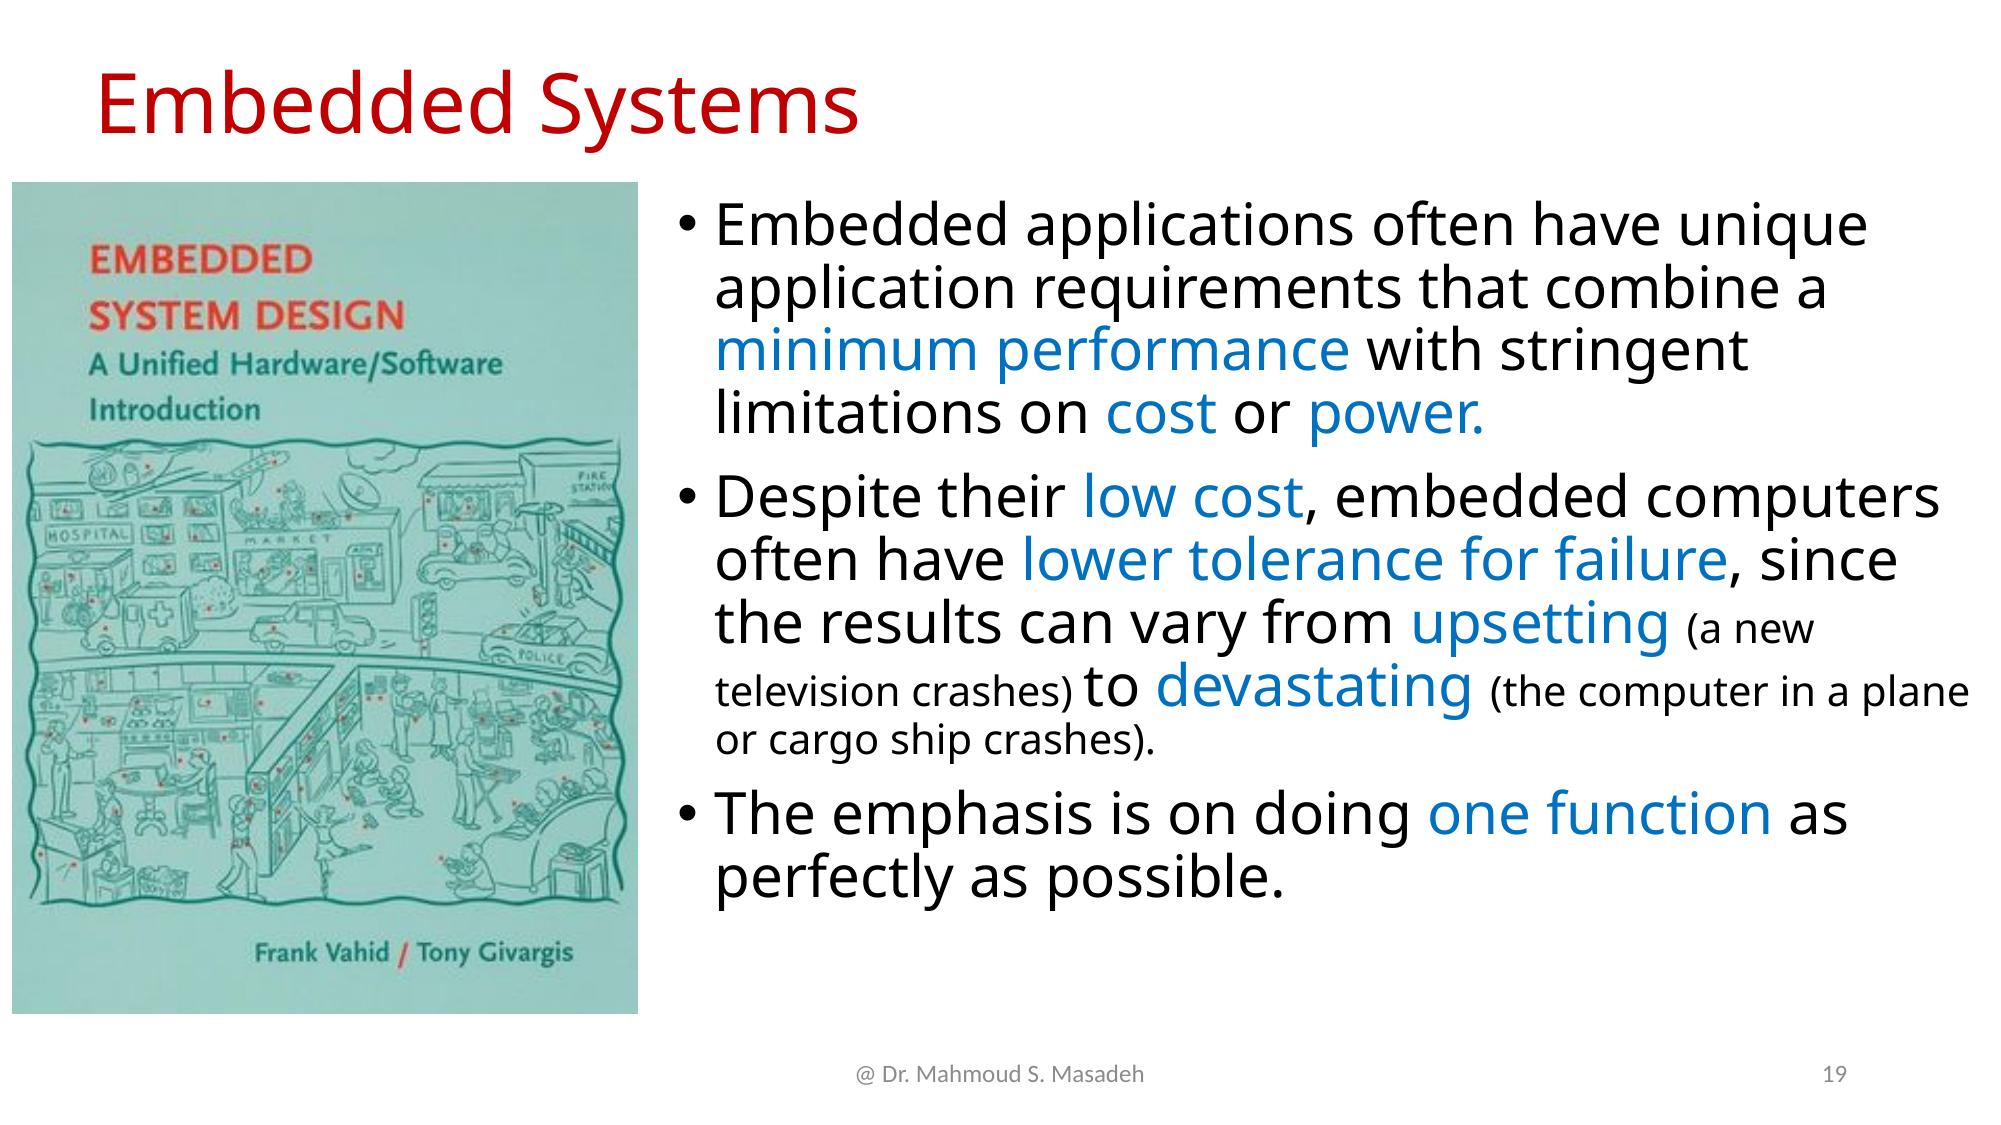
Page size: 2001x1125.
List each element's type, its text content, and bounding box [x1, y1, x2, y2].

slide_number 19 [1412, 1042, 1863, 1103]
picture [12, 182, 638, 1014]
title Embedded Systems [79, 59, 1929, 154]
footer @ Dr. Mahmoud S. Masadeh [662, 1042, 1338, 1103]
list Embedded applications often have unique application requirements that combine a minimum performance with stringent limitations on cost or power. Despite their low cost, embedded computers often have lower tolerance for failure, since the results can vary from upsetting (a new television crashes) to devastating (the computer in a plane or cargo ship crashes). The emphasis is on doing one function as perfectly as possible. [662, 187, 1988, 1052]
